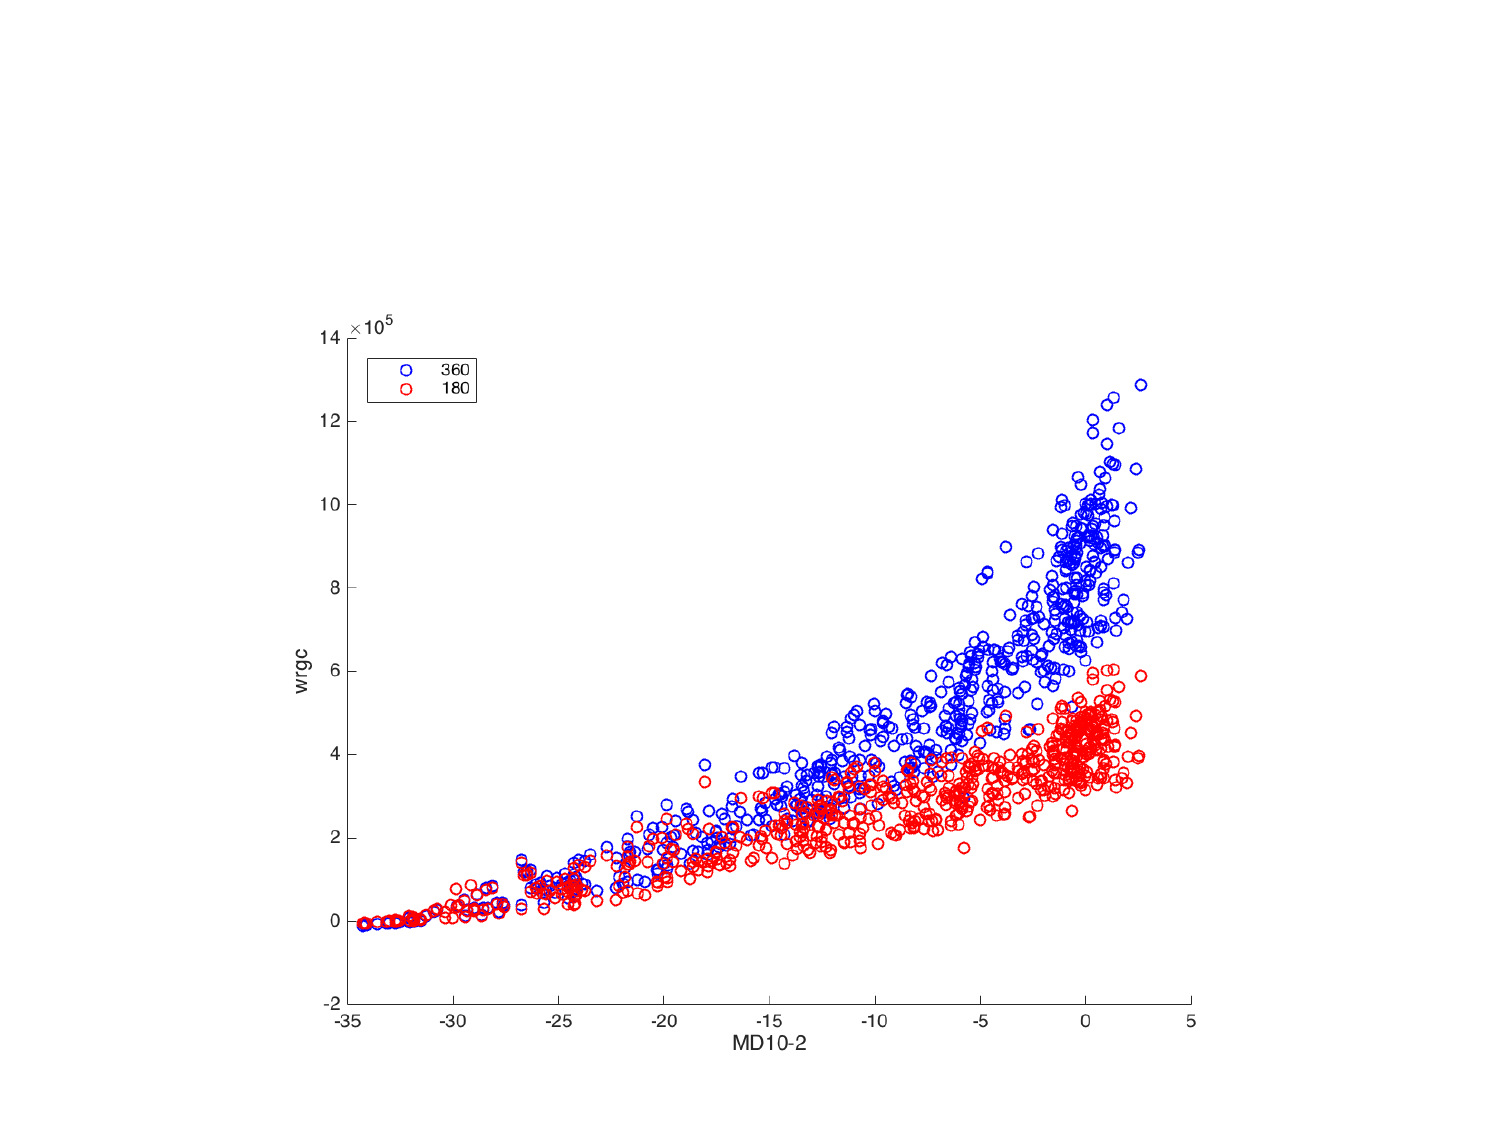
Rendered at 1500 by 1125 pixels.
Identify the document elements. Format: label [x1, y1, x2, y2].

picture [206, 277, 1294, 1093]
